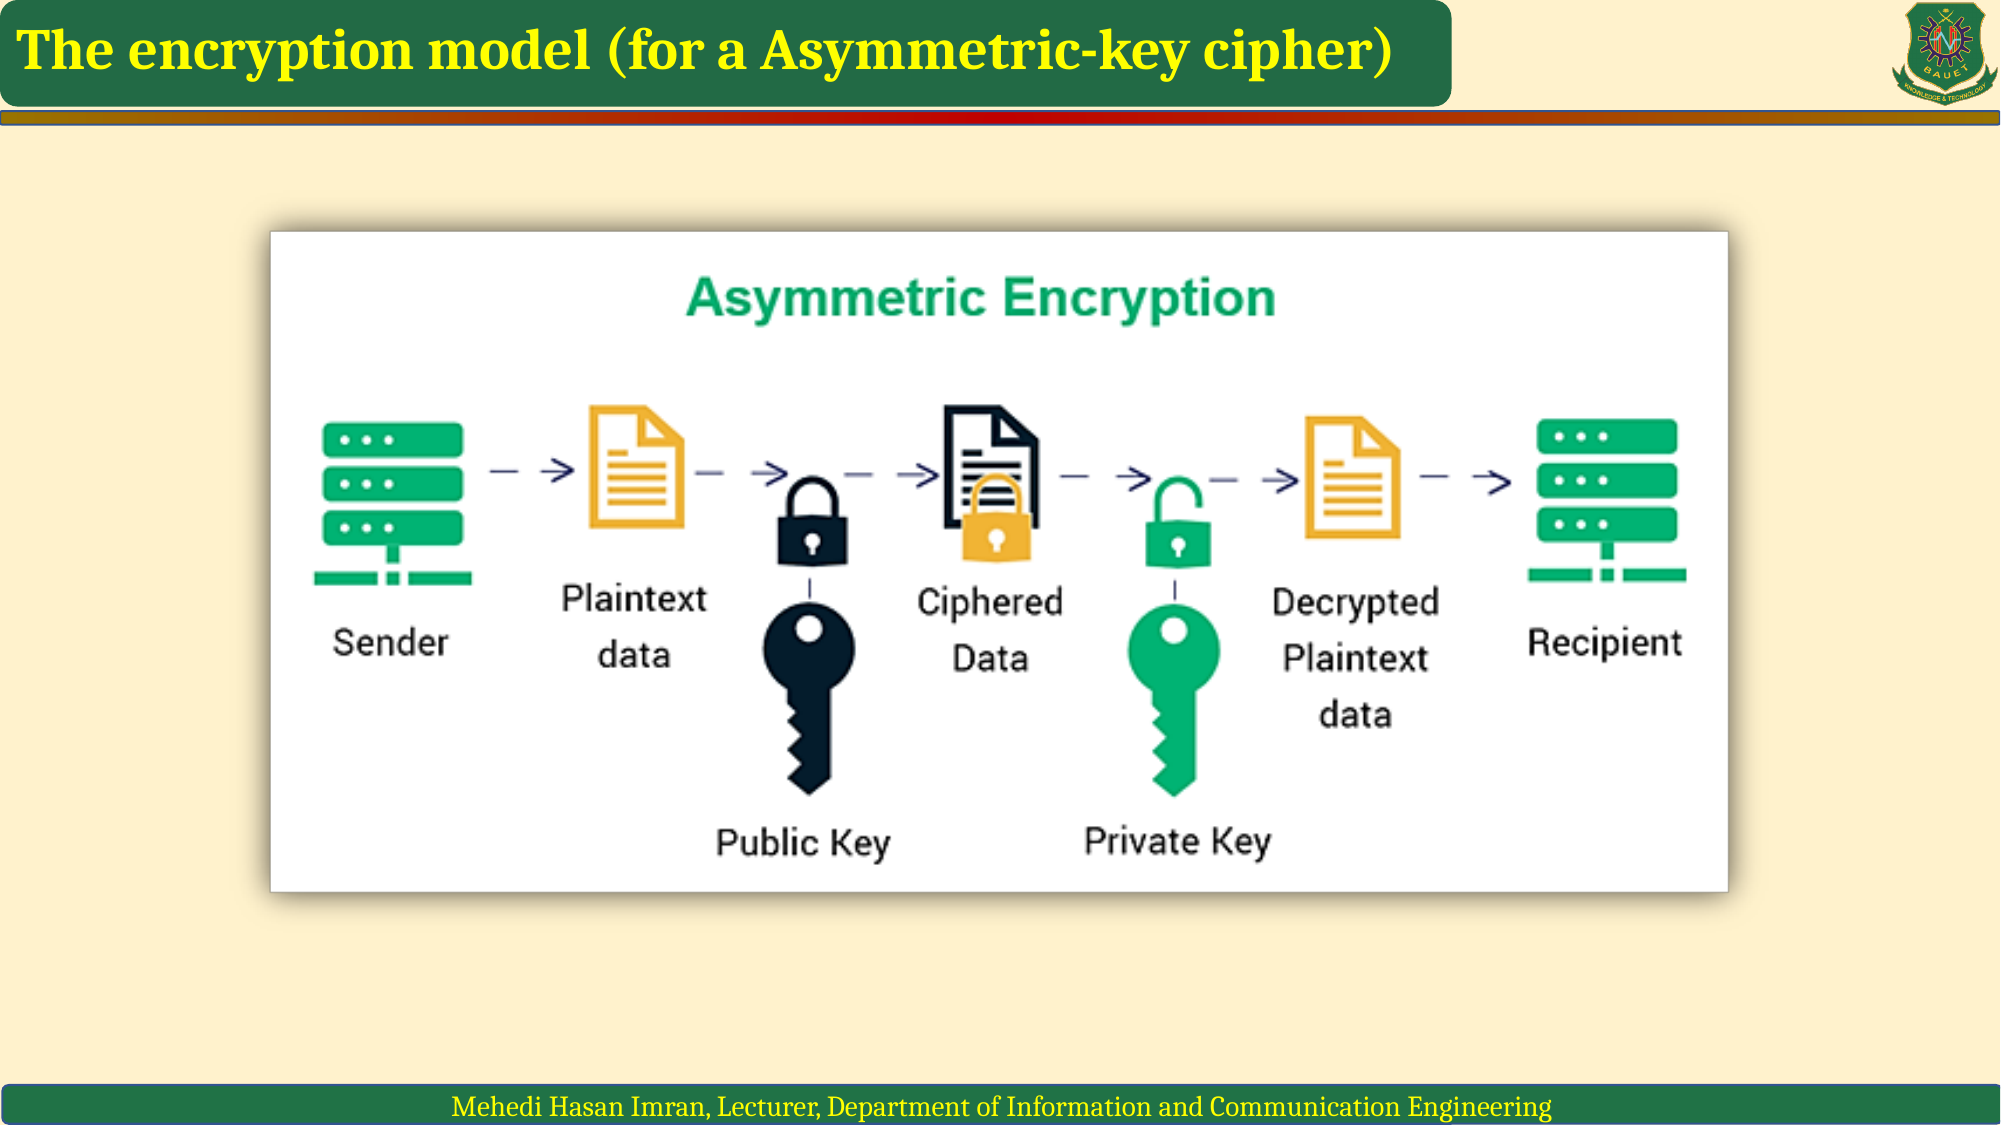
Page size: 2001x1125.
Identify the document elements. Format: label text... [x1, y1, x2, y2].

picture [1889, 0, 2000, 109]
text_box The encryption model (for a Asymmetric-key cipher) [0, 0, 1485, 107]
picture [224, 185, 1776, 940]
